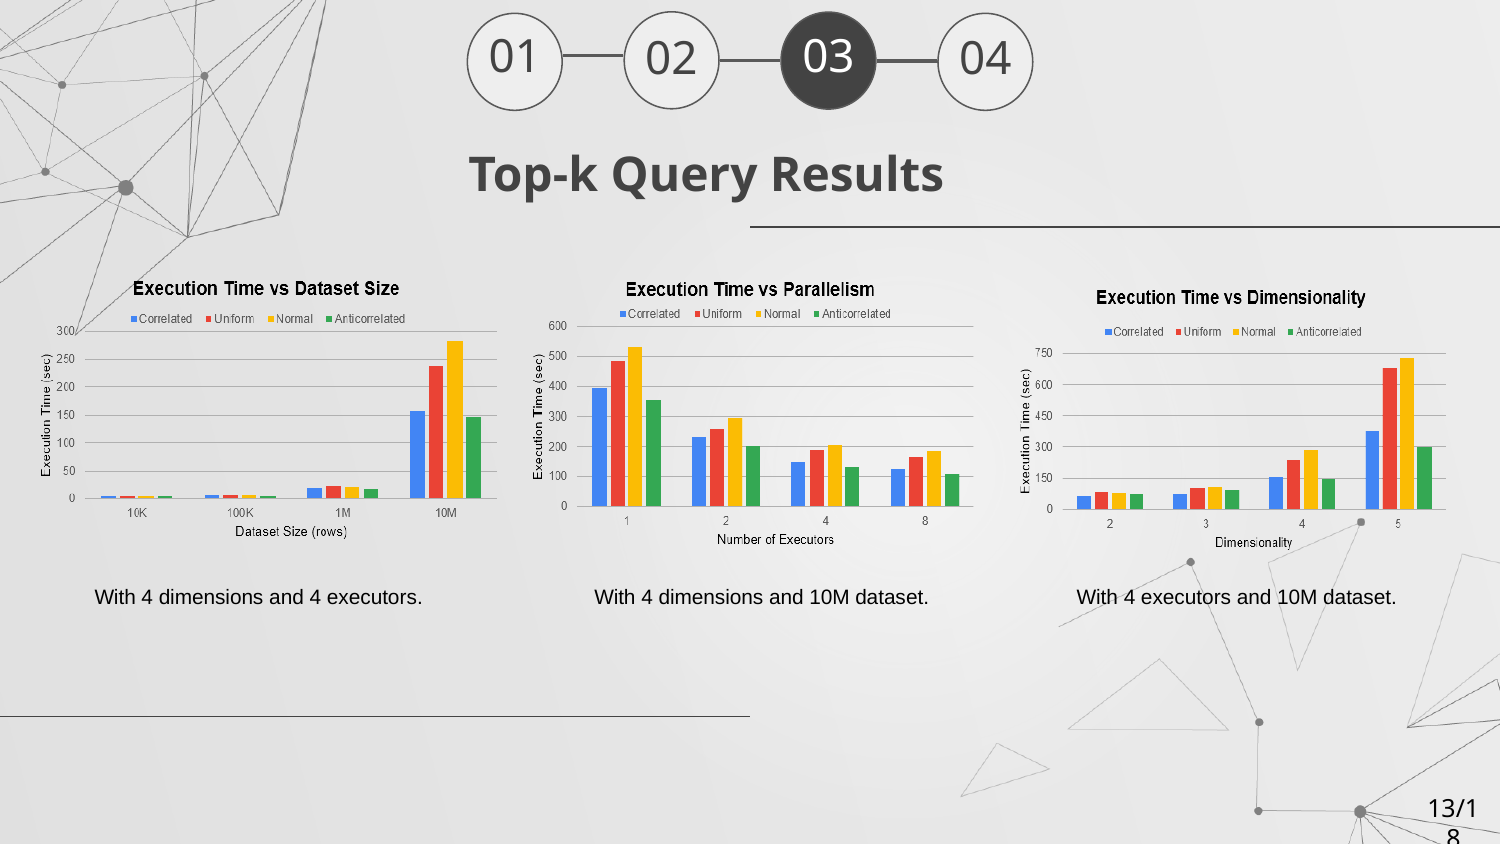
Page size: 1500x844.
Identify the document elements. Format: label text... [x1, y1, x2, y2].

text_box 13/18 [1406, 800, 1500, 844]
text_box With 4 dimensions and 10M dataset. [579, 570, 952, 621]
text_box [467, 11, 1033, 111]
text_box With 4 dimensions and 4 executors. [79, 570, 452, 621]
text_box With 4 executors and 10M dataset. [1061, 573, 1434, 621]
title Top-k Query Results [301, 124, 1113, 216]
picture [0, 0, 1500, 844]
